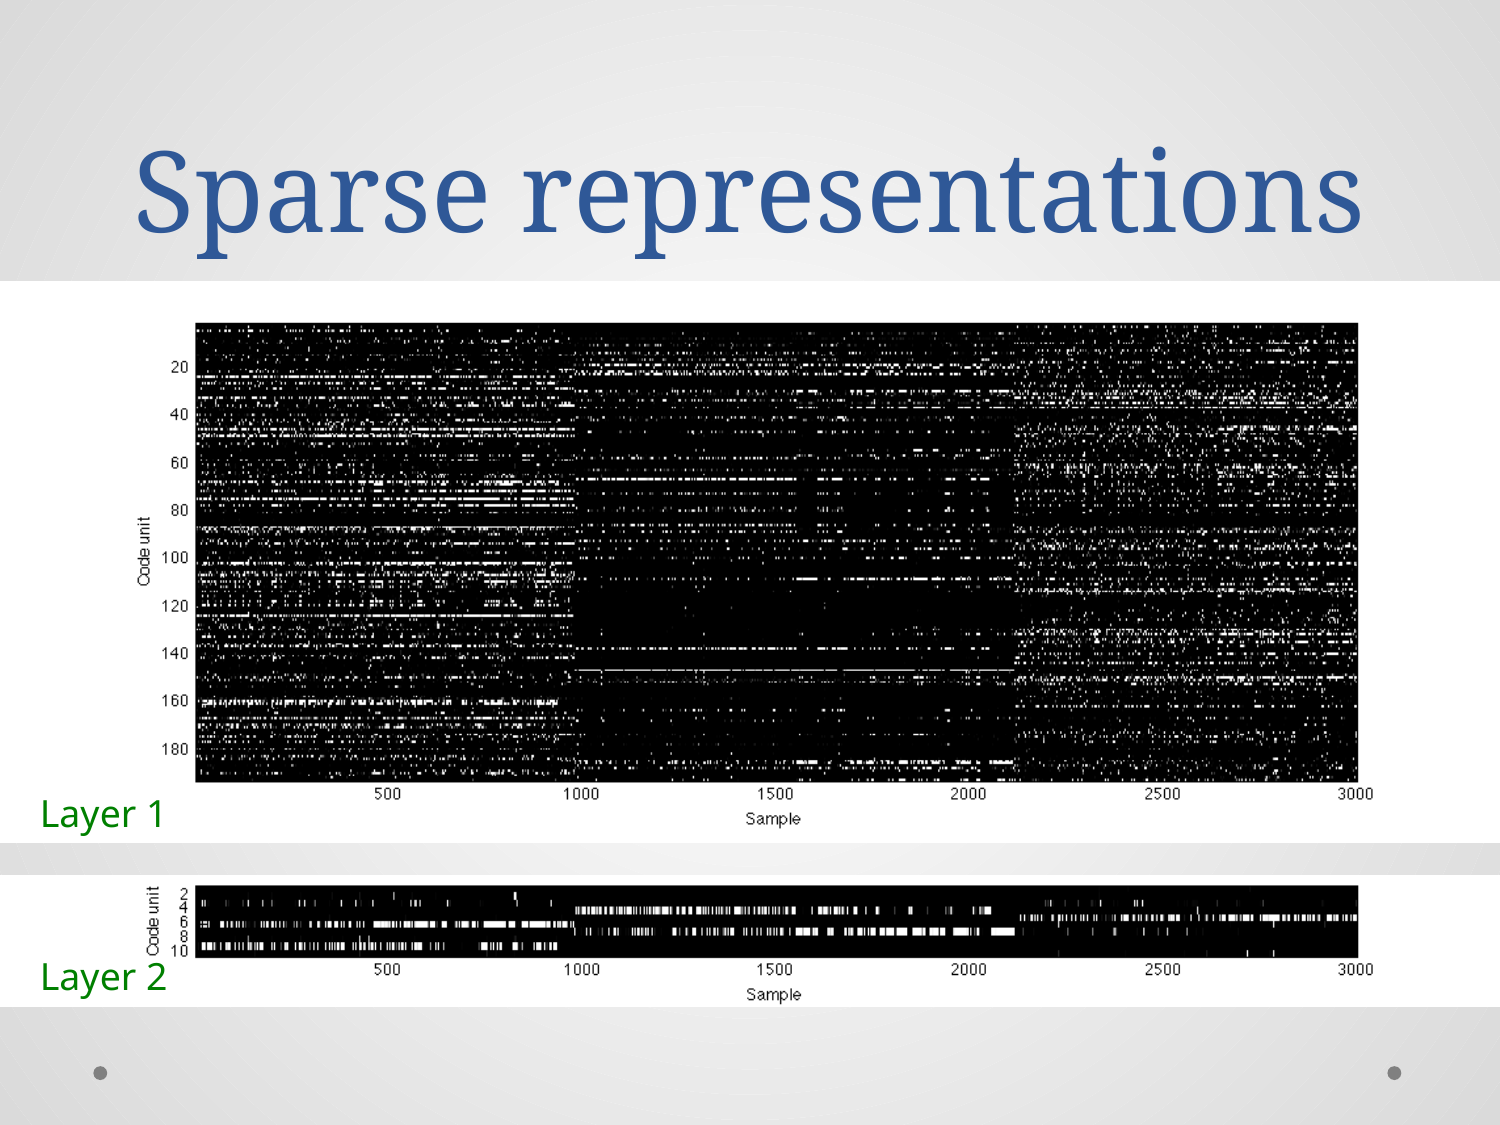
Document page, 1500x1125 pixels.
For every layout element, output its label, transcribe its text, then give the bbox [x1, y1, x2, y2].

title Sparse representations [75, 0, 1425, 263]
picture [0, 281, 1500, 844]
picture [0, 875, 1500, 1007]
